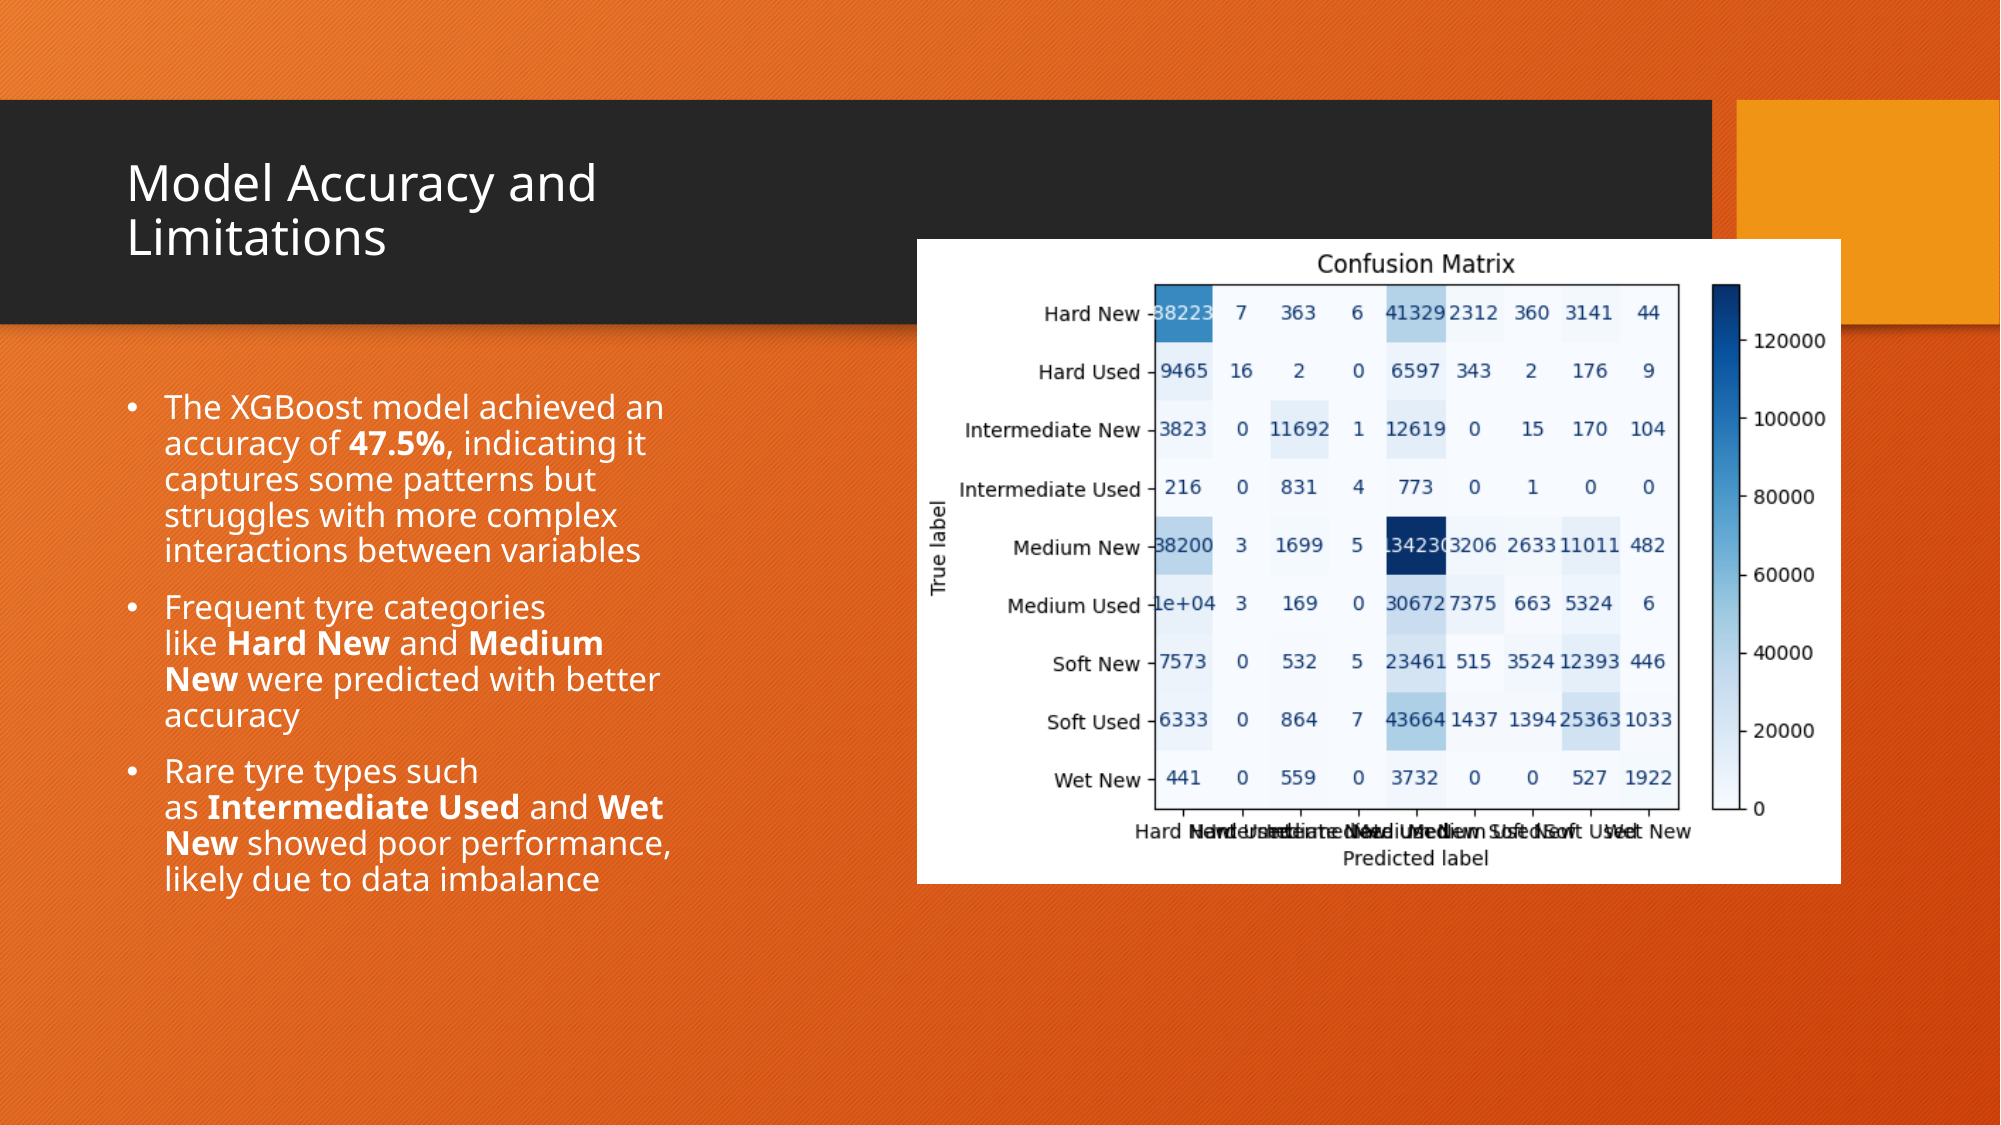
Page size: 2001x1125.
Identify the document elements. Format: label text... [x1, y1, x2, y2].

title Model Accuracy and Limitations [111, 123, 791, 301]
picture [0, 239, 2000, 885]
list The XGBoost model achieved an accuracy of 47.5%, indicating it captures some patterns but struggles with more complex interactions between variables Frequent tyre categories like Hard New and Medium New were predicted with better accuracy Rare tyre types such as Intermediate Used and Wet New showed poor performance, likely due to data imbalance [111, 383, 712, 974]
